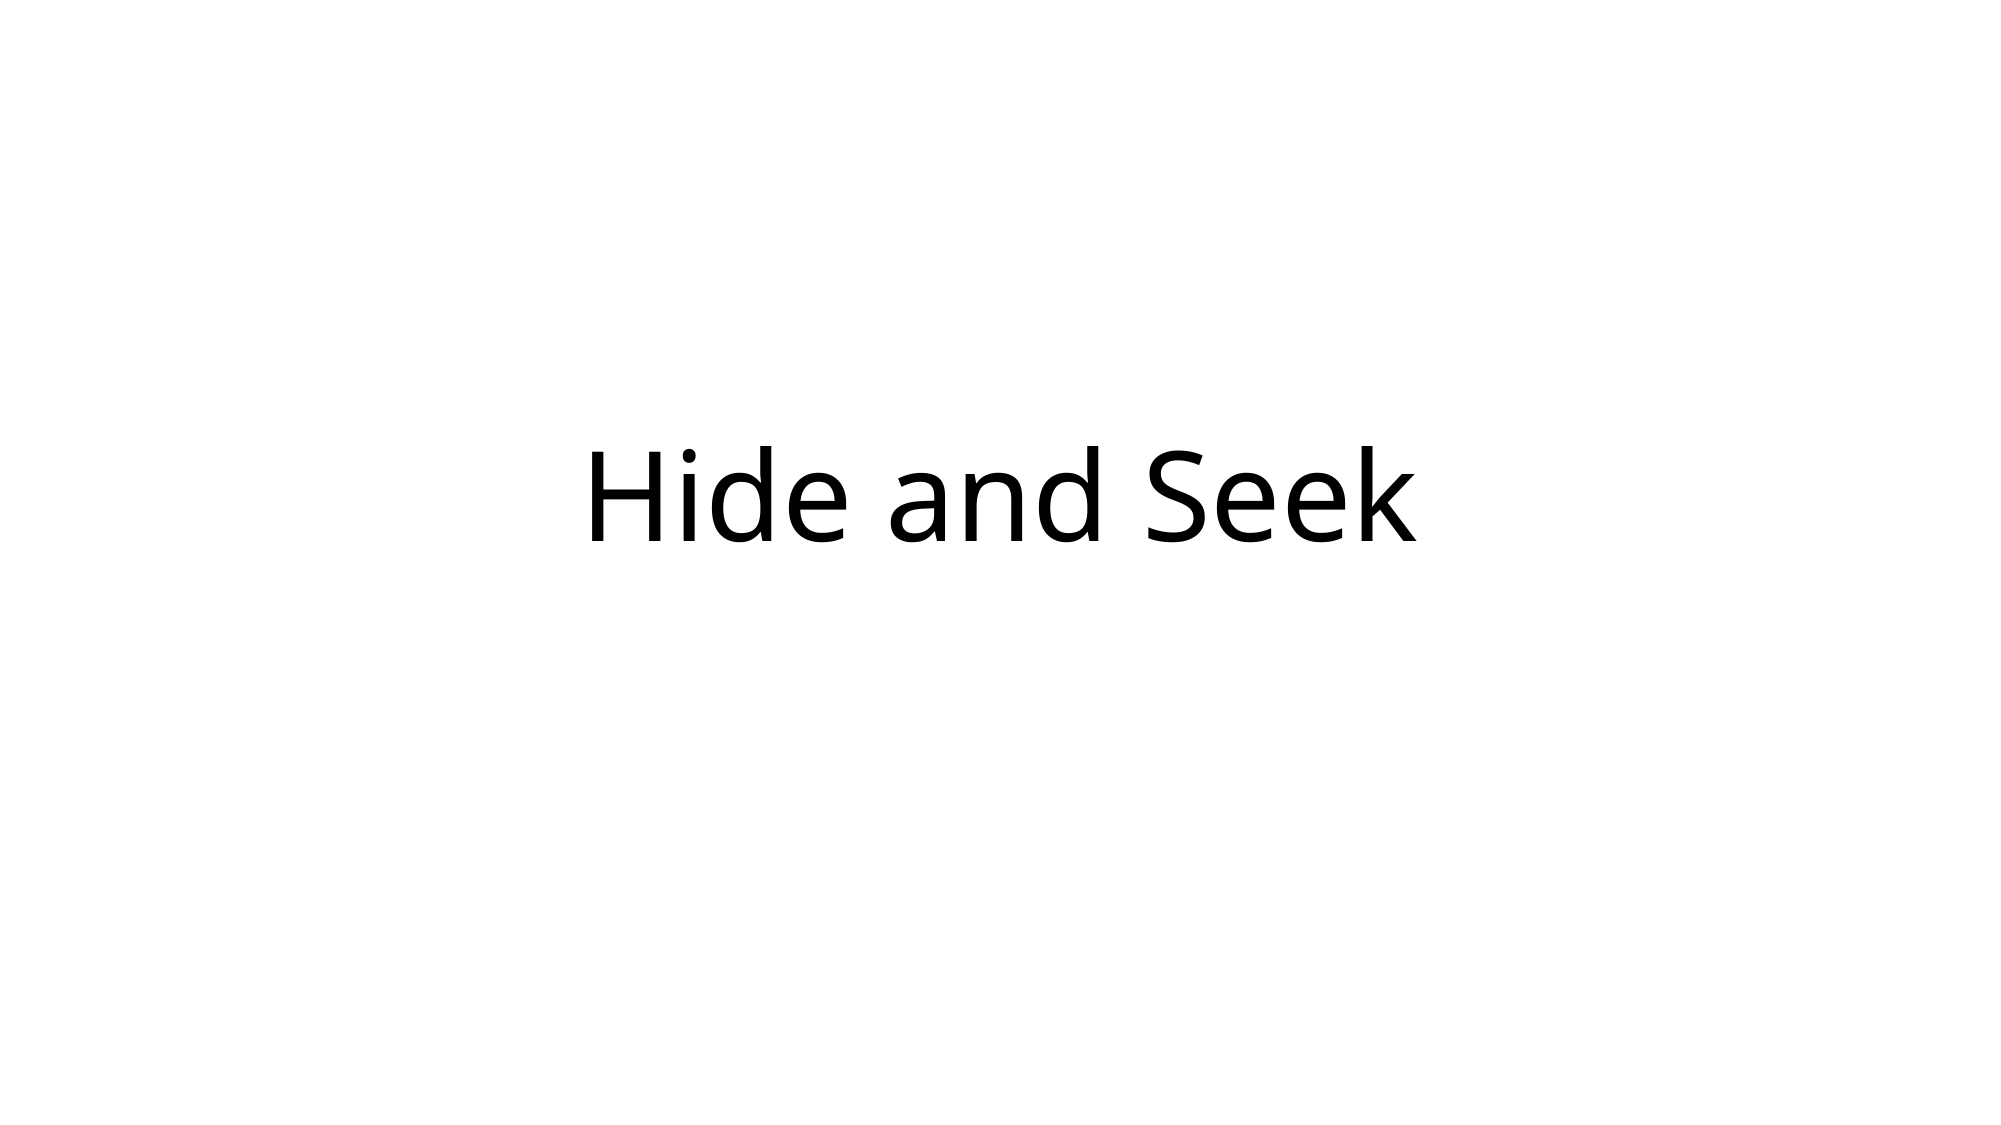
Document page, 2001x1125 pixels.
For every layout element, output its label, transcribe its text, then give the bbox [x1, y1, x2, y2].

title Hide and Seek [249, 184, 1750, 576]
